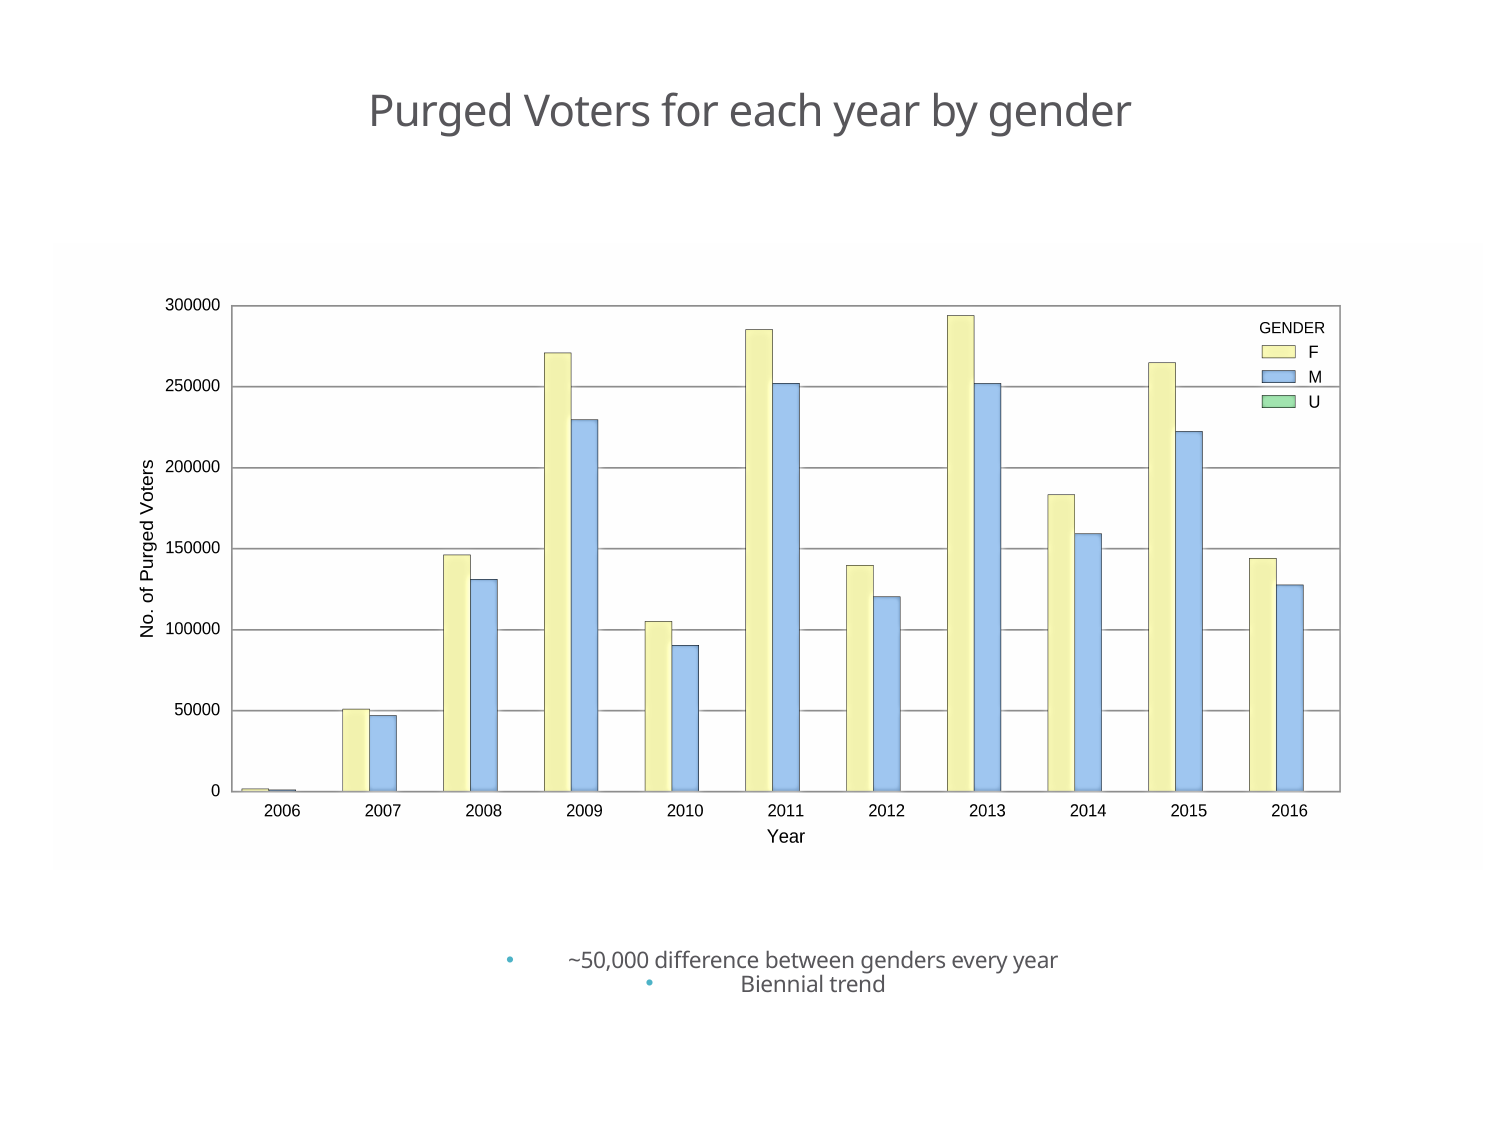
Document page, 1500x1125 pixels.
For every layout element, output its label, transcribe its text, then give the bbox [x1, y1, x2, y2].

title Purged Voters for each year by gender [112, 45, 1388, 180]
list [52, 243, 1484, 870]
text_box ~50,000 difference between genders every year Biennial trend [457, 923, 1128, 997]
